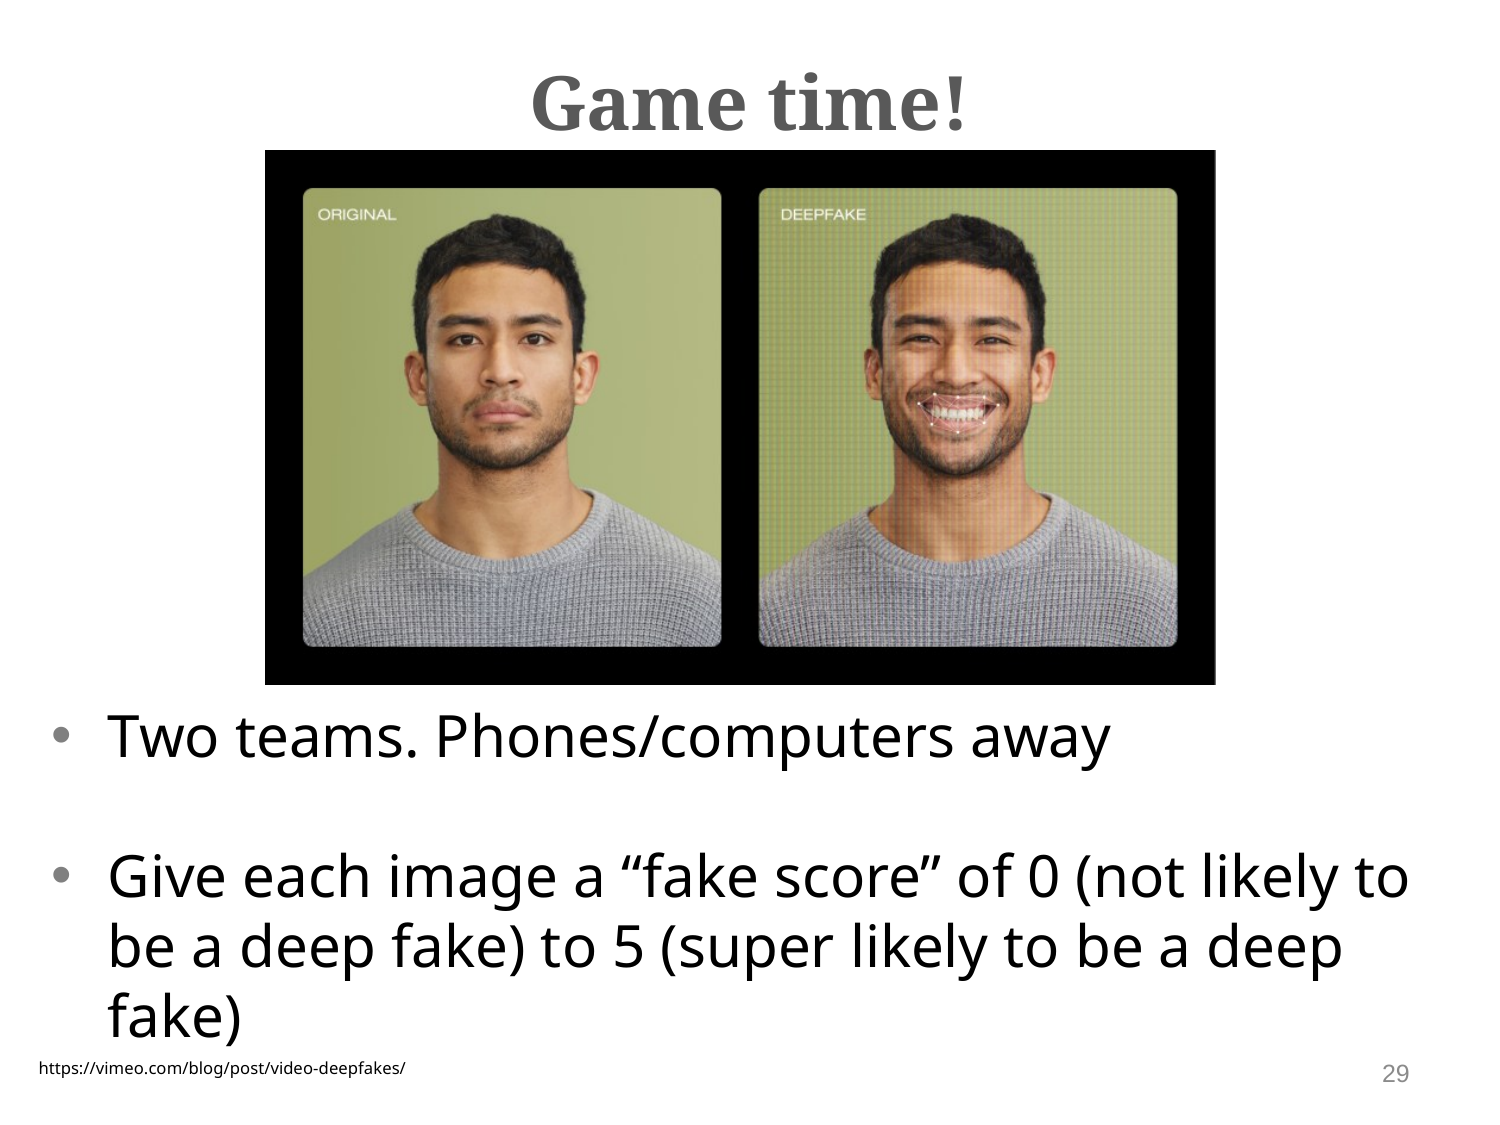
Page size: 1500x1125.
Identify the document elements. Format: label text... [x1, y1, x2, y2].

picture [265, 150, 1217, 685]
text_box Two teams. Phones/computers away Give each image a “fake score” of 0 (not likely to be a deep fake) to 5 (super likely to be a deep fake) [36, 691, 1445, 1043]
text_box https://vimeo.com/blog/post/video-deepfakes/ [23, 1050, 1360, 1119]
slide_number 29 [1074, 1043, 1425, 1103]
text_box Game time! [0, 6, 1500, 194]
